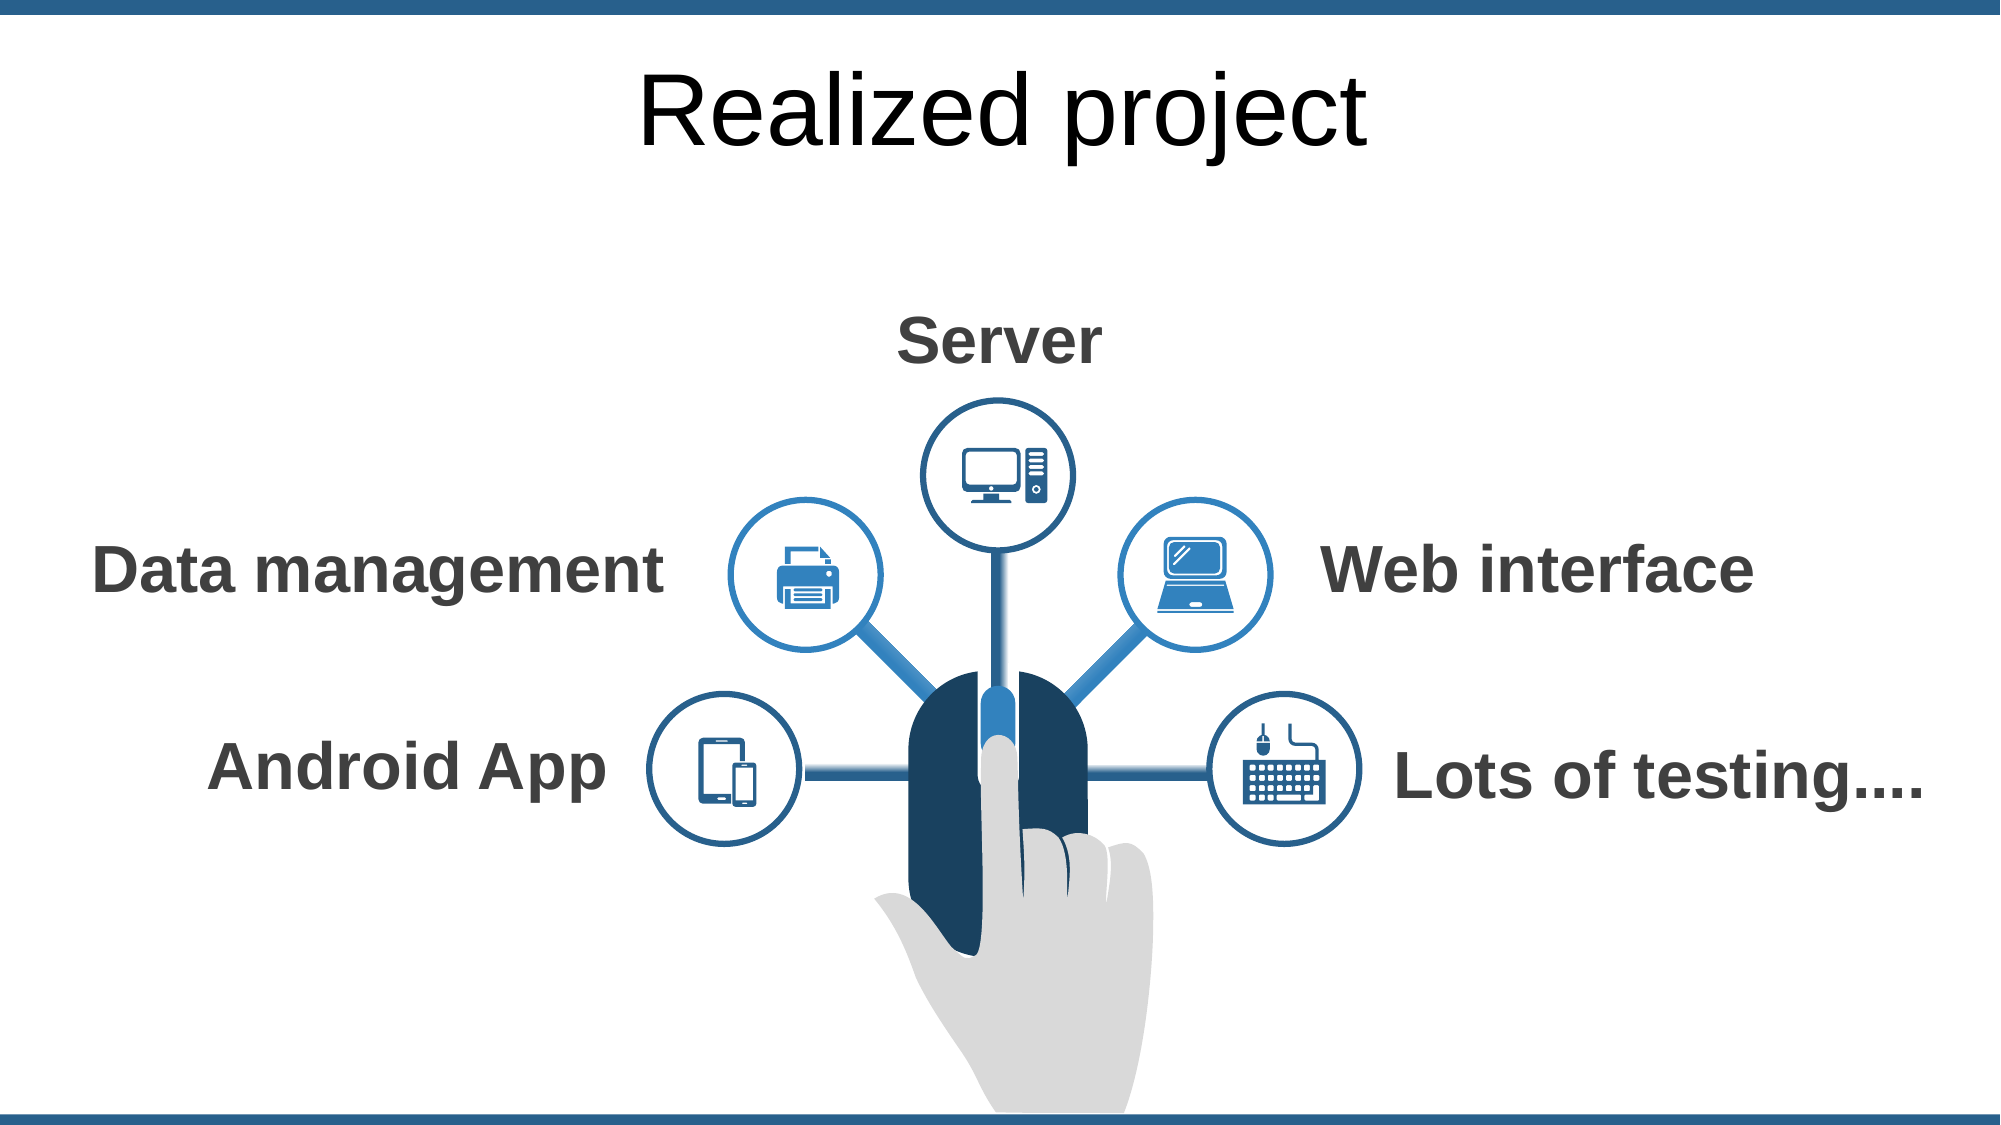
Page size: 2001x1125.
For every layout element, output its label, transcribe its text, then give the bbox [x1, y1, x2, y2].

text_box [908, 671, 1088, 958]
text_box [804, 762, 908, 782]
text_box [1024, 446, 1049, 505]
text_box [872, 833, 1155, 1115]
text_box [1155, 535, 1236, 614]
text_box Lots of testing.... [1378, 724, 1971, 820]
list Realized project [53, 55, 1952, 175]
text_box [648, 692, 801, 845]
text_box [990, 551, 1010, 671]
text_box [1208, 692, 1361, 845]
text_box [775, 544, 841, 610]
text_box Android App [149, 715, 623, 811]
text_box [921, 399, 1075, 552]
text_box [697, 736, 758, 808]
text_box [1088, 763, 1209, 783]
text_box Data management [12, 518, 699, 614]
text_box [960, 446, 1022, 505]
text_box [729, 498, 882, 651]
text_box [854, 619, 920, 688]
text_box [1085, 621, 1149, 697]
text_box [1241, 722, 1327, 806]
text_box Server [713, 289, 1287, 384]
text_box [1119, 498, 1272, 651]
text_box Web interface [1305, 518, 1804, 614]
